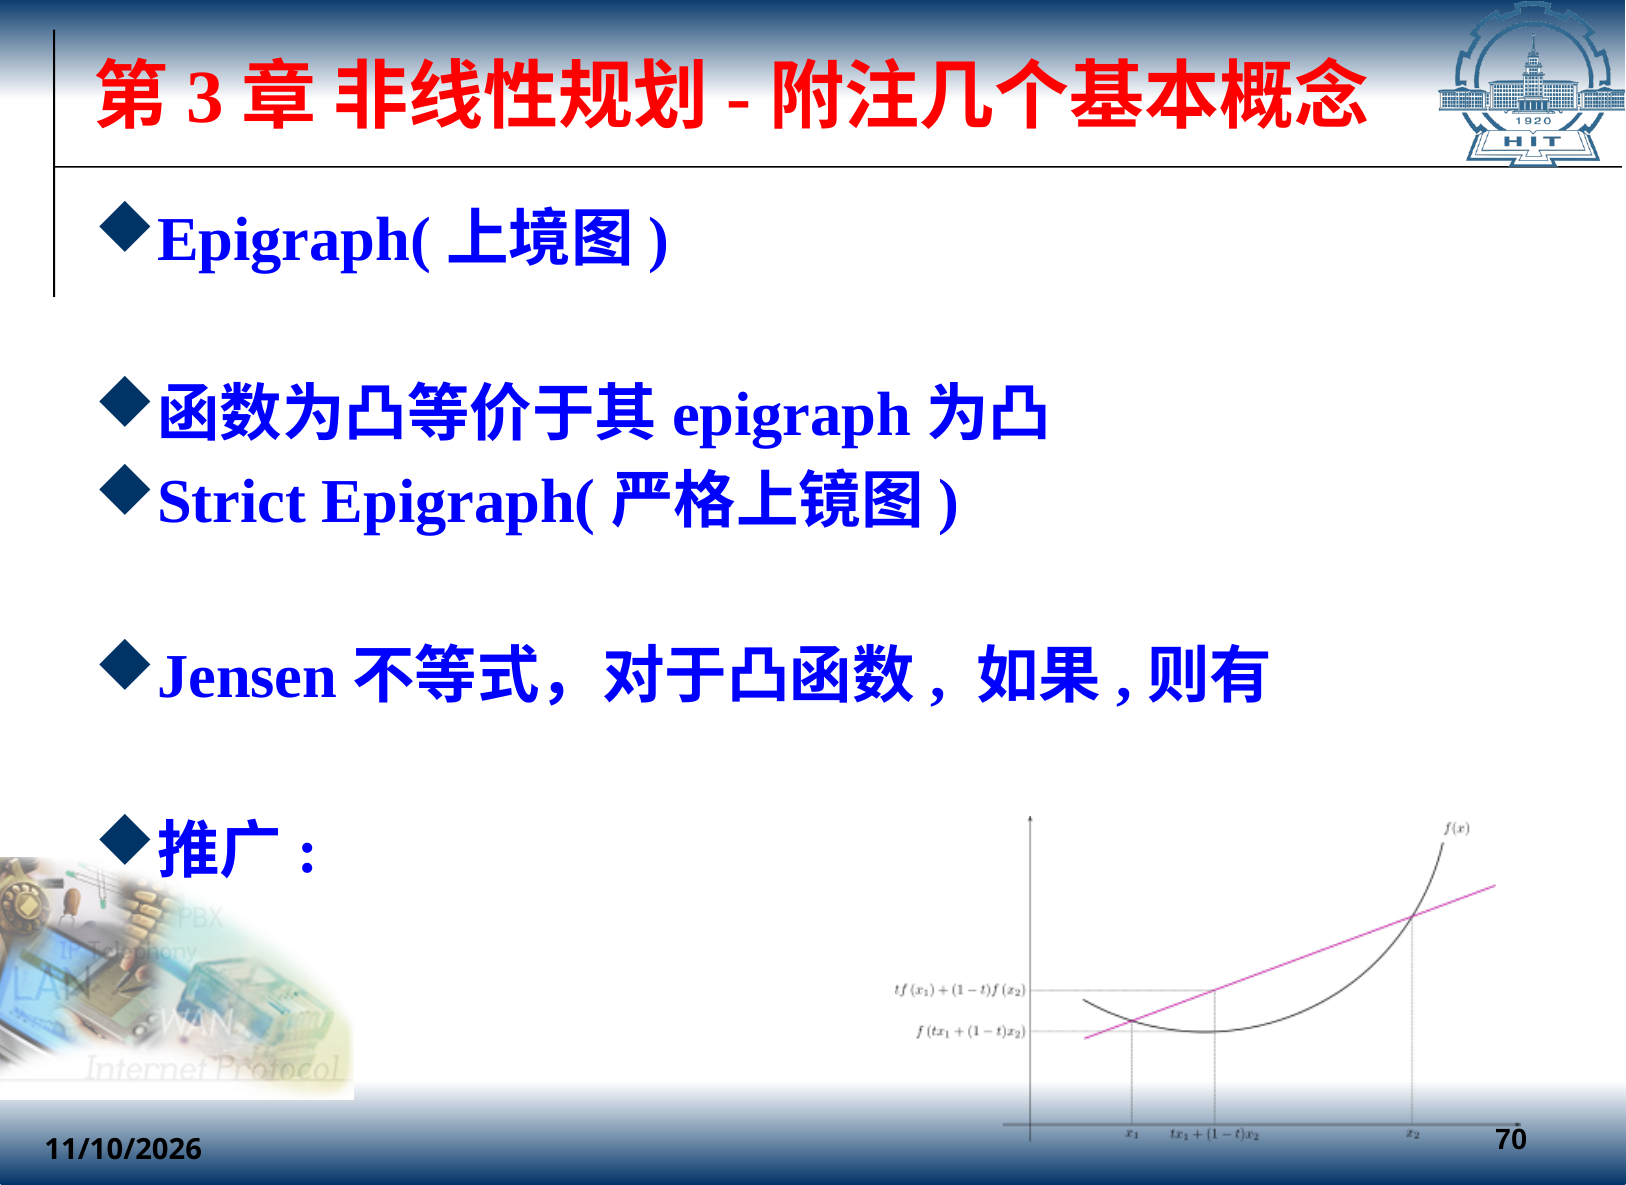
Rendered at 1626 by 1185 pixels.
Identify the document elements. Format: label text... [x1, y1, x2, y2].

picture [1438, 1, 1626, 167]
title 第3章 非线性规划-附注几个基本概念 [78, 29, 1498, 155]
picture [191, 861, 199, 867]
picture [0, 857, 354, 1100]
picture [894, 816, 1521, 1142]
